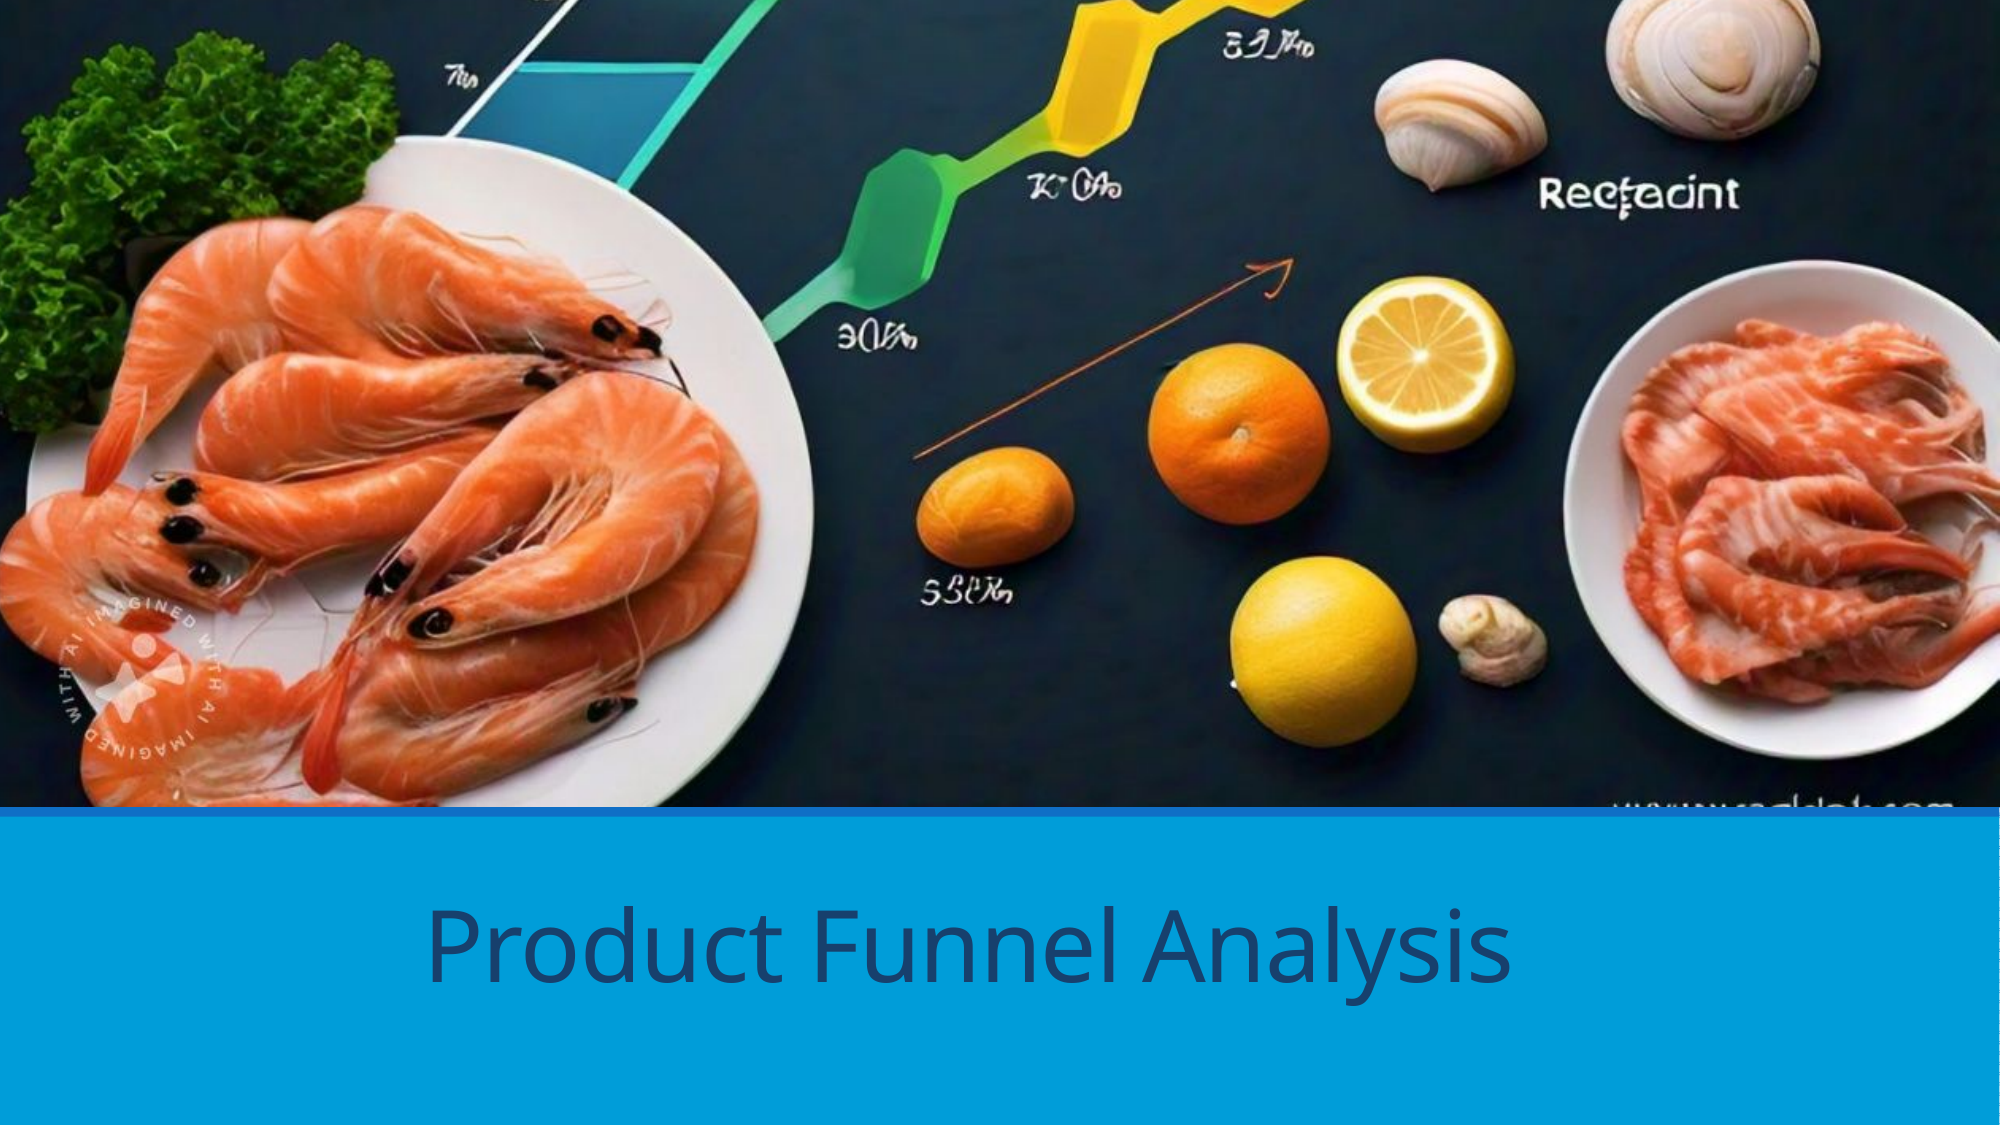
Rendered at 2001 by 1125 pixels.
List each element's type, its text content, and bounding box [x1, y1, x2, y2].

picture [0, 0, 2000, 807]
title Product Funnel Analysis [139, 867, 1799, 1003]
